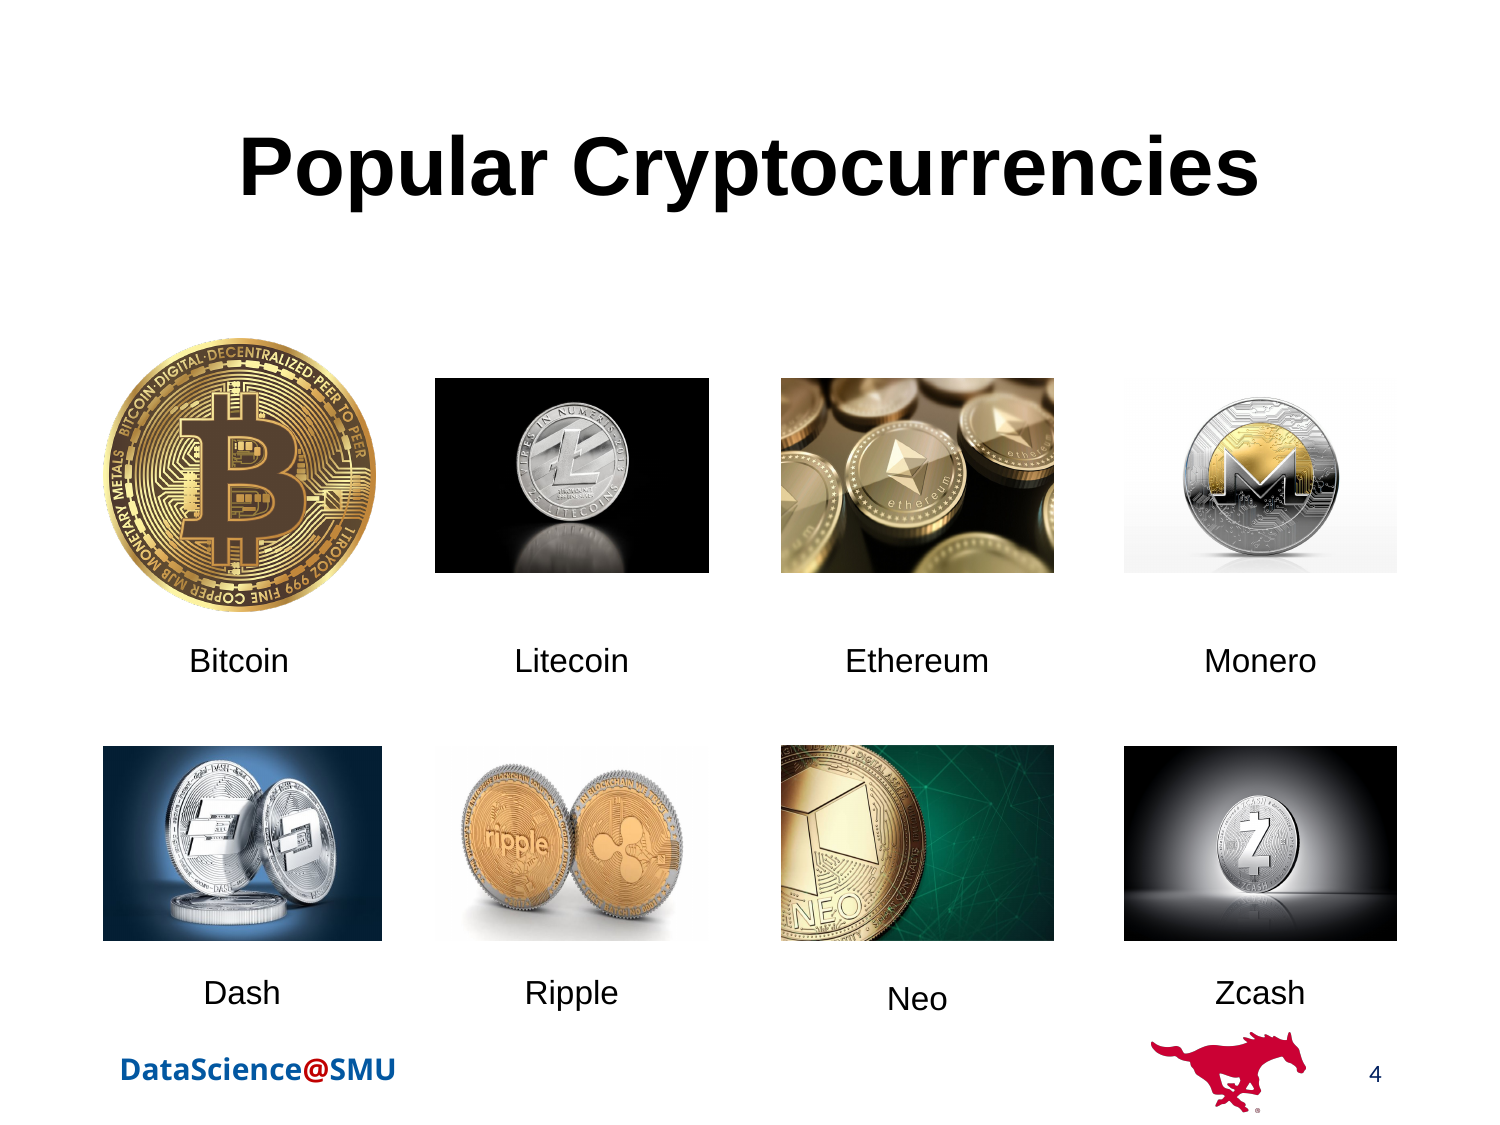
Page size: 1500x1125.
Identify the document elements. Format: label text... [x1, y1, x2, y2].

picture [103, 338, 376, 612]
picture [103, 746, 382, 941]
picture [435, 746, 709, 941]
text_box Bitcoin [139, 628, 340, 691]
picture [1124, 746, 1397, 941]
slide_number 4 [1059, 1042, 1397, 1103]
picture [1151, 1032, 1306, 1042]
text_box Dash [142, 960, 343, 1023]
text_box Ethereum [817, 628, 1018, 691]
picture [1124, 378, 1397, 573]
text_box Litecoin [471, 628, 672, 691]
picture [1151, 1103, 1306, 1113]
picture [435, 378, 709, 573]
title Popular Cryptocurrencies [103, 59, 1397, 278]
picture [780, 745, 1054, 941]
text_box Monero [1160, 628, 1361, 691]
text_box Ripple [471, 960, 672, 1023]
text_box Zcash [1160, 960, 1361, 1023]
text_box Neo [817, 966, 1018, 1028]
picture [780, 378, 1054, 573]
